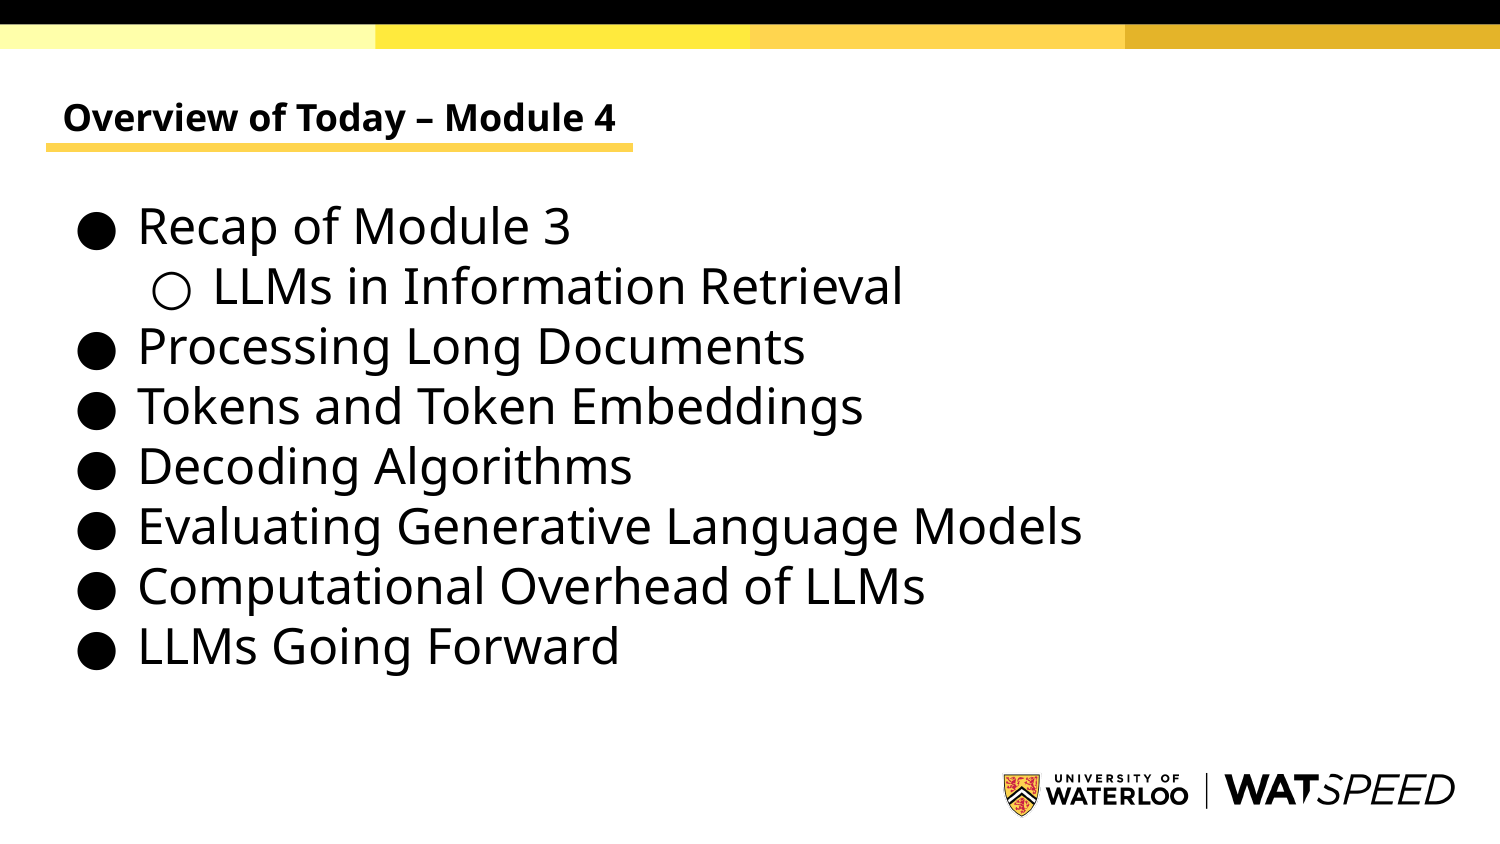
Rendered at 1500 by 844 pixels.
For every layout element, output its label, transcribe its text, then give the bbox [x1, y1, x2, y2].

picture [976, 738, 1484, 844]
title Overview of Today – Module 4 [51, 72, 1449, 167]
list Recap of Module 3 LLMs in Information Retrieval Processing Long Documents Tokens and Token Embeddings Decoding Algorithms Evaluating Generative Language Models Computational Overhead of LLMs LLMs Going Forward [51, 189, 1449, 750]
